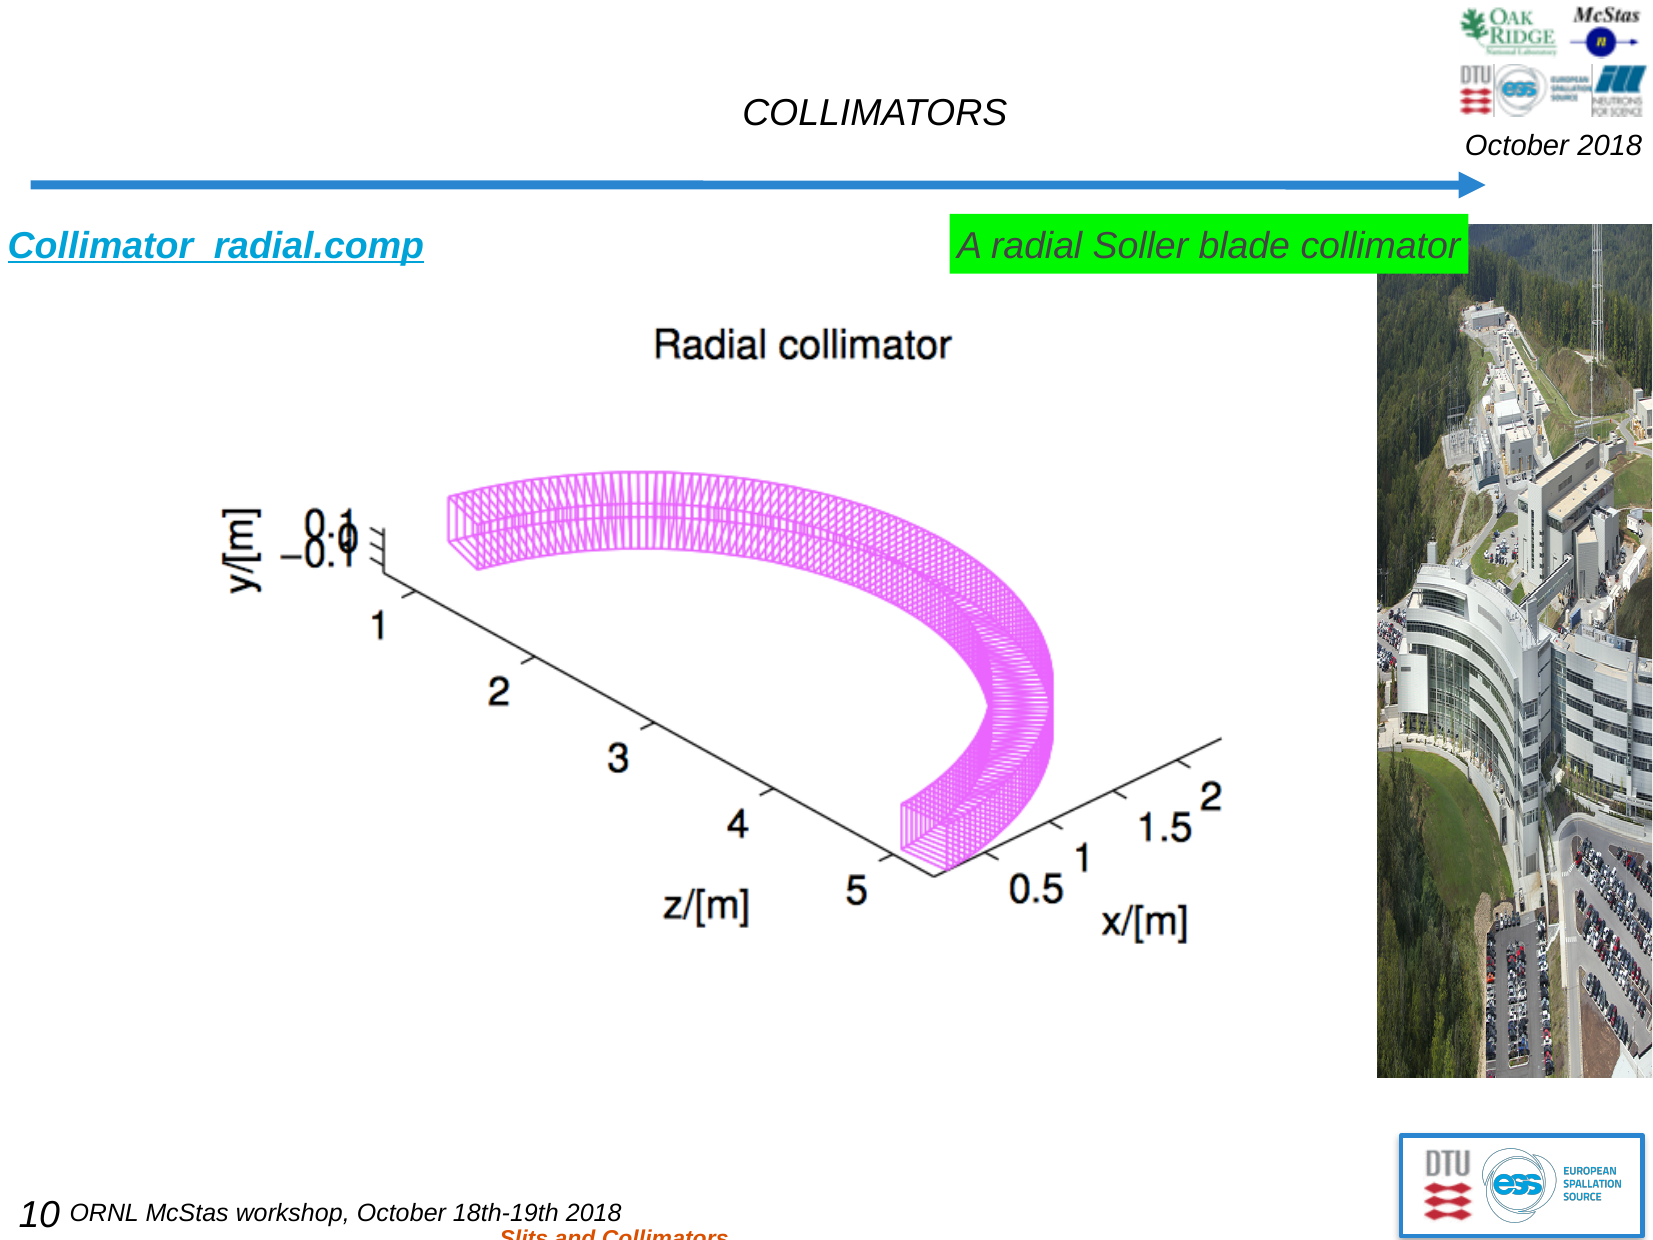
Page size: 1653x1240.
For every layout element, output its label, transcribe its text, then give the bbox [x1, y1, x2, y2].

picture [1482, 1148, 1621, 1223]
picture [1423, 1148, 1474, 1223]
text_box Slits and Collimators [492, 1215, 737, 1240]
picture [1459, 64, 1649, 117]
picture [1458, 6, 1650, 59]
slide_number 10 [10, 1182, 71, 1240]
text_box COLLIMATORS [734, 80, 1016, 140]
picture [194, 287, 1285, 1058]
picture [1377, 224, 1653, 1078]
text_box A radial Soller blade collimator [949, 213, 1469, 274]
text_box Collimator_radial.comp [0, 213, 539, 274]
